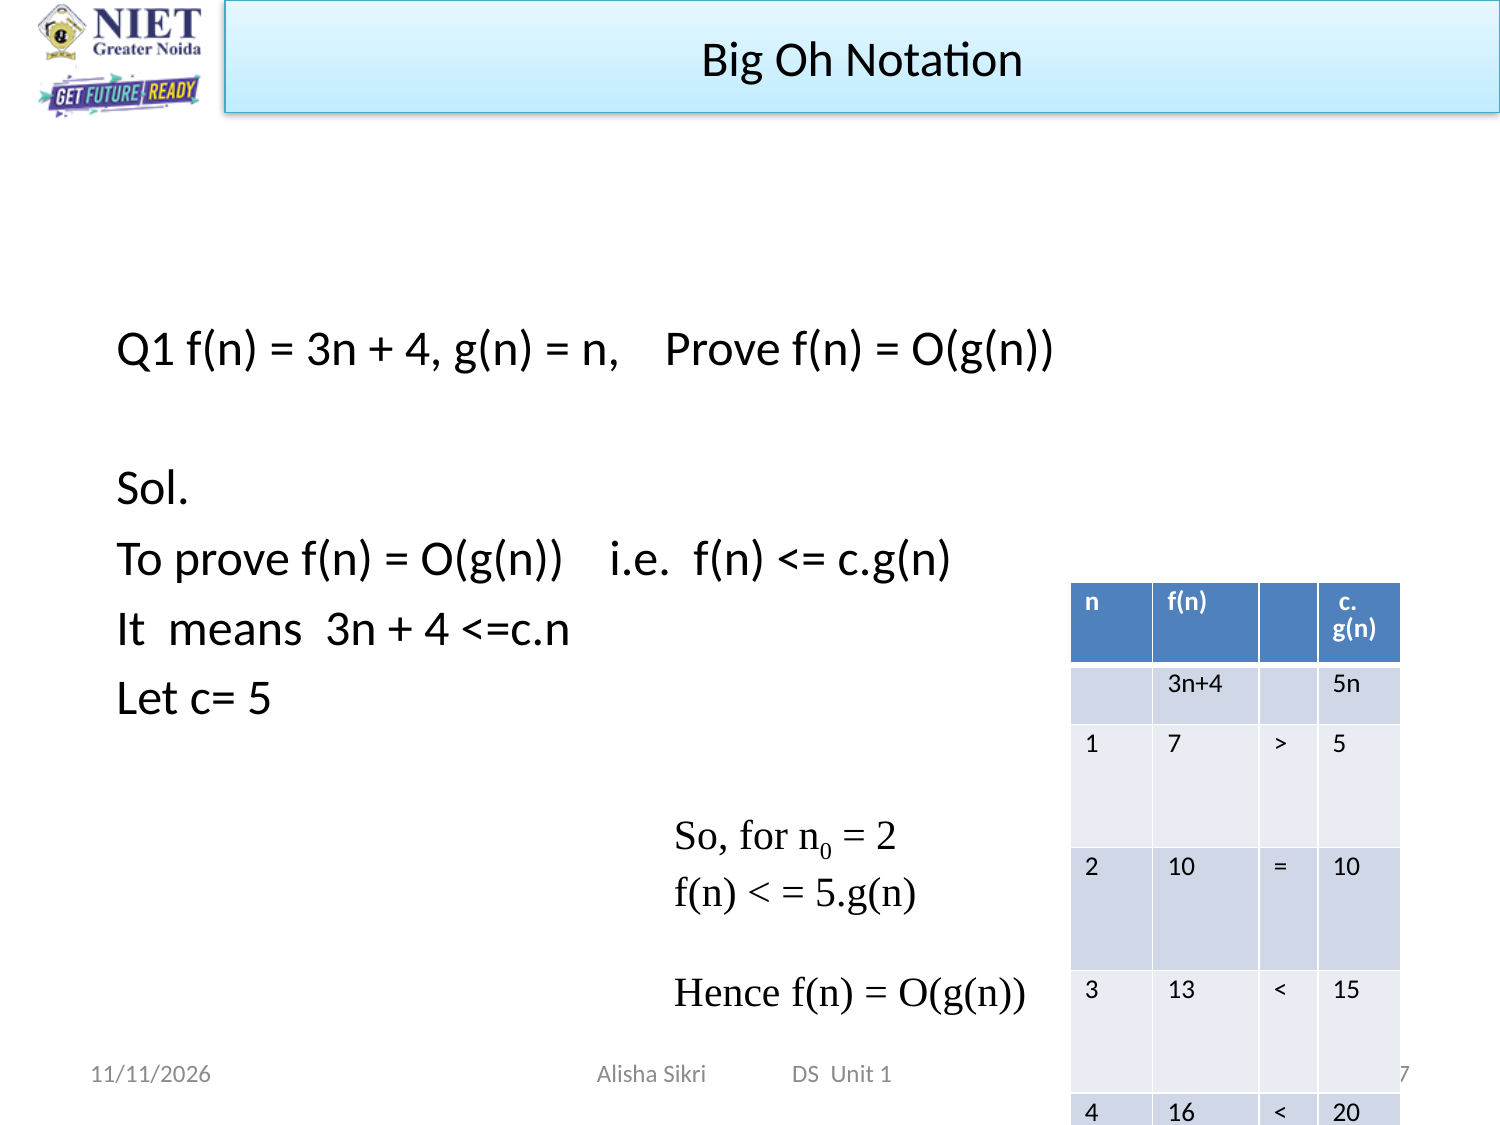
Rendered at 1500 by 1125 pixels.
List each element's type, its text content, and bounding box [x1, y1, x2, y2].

list Q1 f(n) = 3n + 4, g(n) = n, Prove f(n) = O(g(n)) Sol. To prove f(n) = O(g(n)) i.e. f(n) <= c.g(n) It means 3n + 4 <=c.n Let c= 5 [101, 237, 1401, 1125]
slide_number 37 [1074, 1042, 1425, 1103]
table_header c. g(n) [1319, 583, 1400, 662]
text_box Big Oh Notation [241, 0, 1500, 113]
table_header [1260, 583, 1317, 662]
table_cell 7 [1153, 725, 1258, 800]
table_cell [1260, 668, 1317, 724]
footer Alisha Sikri DS Unit 1 [512, 1042, 1074, 1103]
table_header f(n) [1153, 583, 1258, 662]
table_cell 3n+4 [1153, 668, 1258, 724]
table_cell 1 [1071, 725, 1152, 800]
table_header n [1071, 583, 1152, 662]
table_cell 5 [1319, 725, 1400, 800]
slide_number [75, 1042, 425, 1103]
table_cell [1071, 668, 1152, 724]
table_cell 5n [1319, 668, 1400, 724]
picture [0, 0, 238, 128]
text_box So, for n0 = 2 f(n) < = 5.g(n) Hence f(n) = O(g(n)) [659, 800, 1427, 1125]
table_cell > [1260, 725, 1317, 800]
